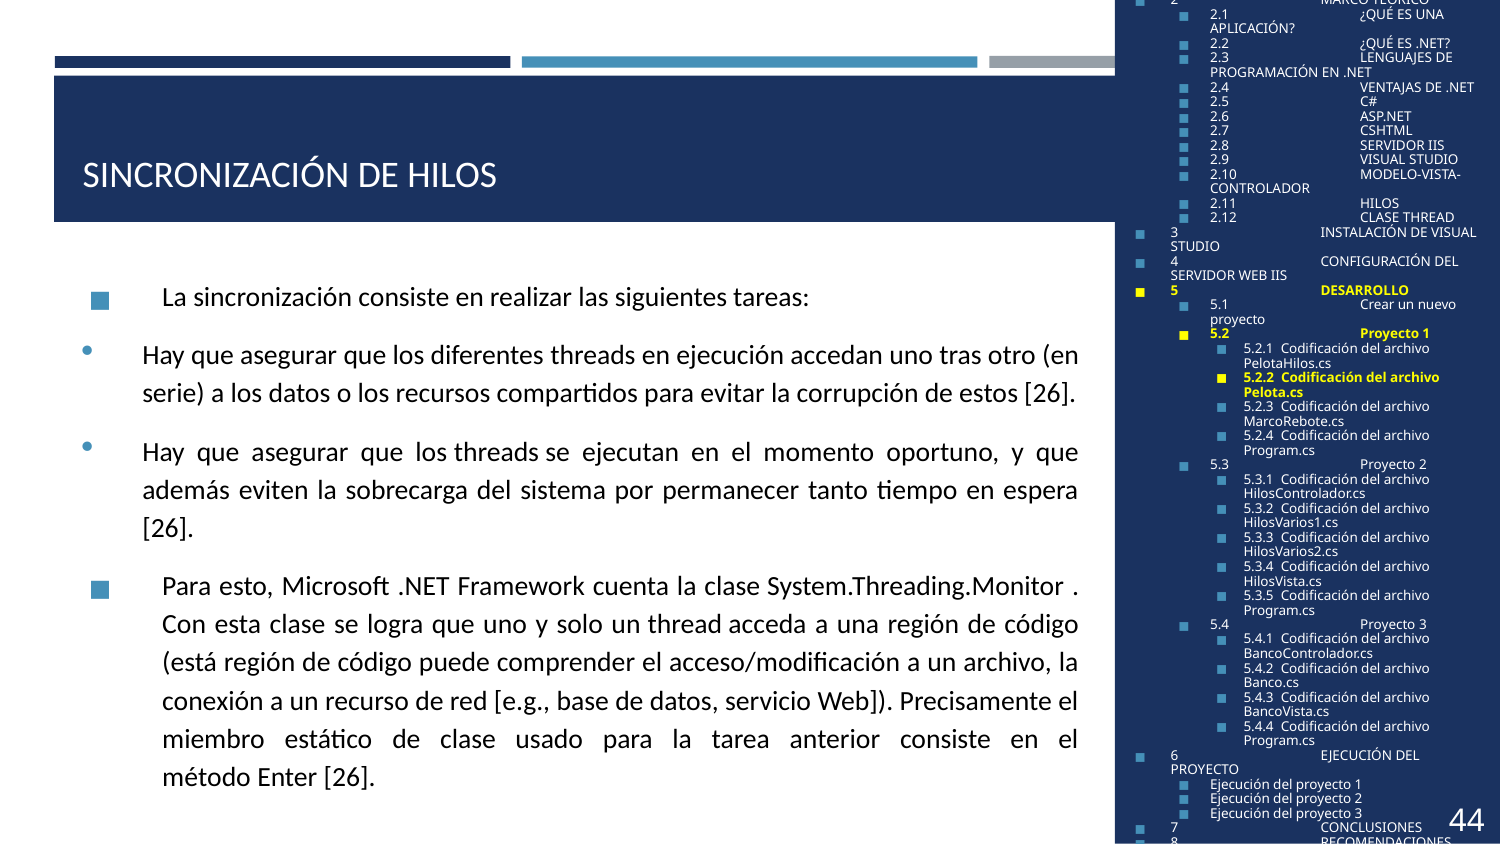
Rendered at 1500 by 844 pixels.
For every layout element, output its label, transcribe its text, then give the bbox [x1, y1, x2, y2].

text_box 1 OBJETIVOS 2 MARCO TEÓRICO 2.1 ¿QUÉ ES UNA APLICACIÓN? 2.2 ¿QUÉ ES .NET? 2.3 LENGUAJES DE PROGRAMACIÓN EN .NET 2.4 VENTAJAS DE .NET 2.5 C# 2.6 ASP.NET 2.7 CSHTML 2.8 SERVIDOR IIS 2.9 VISUAL STUDIO 2.10 MODELO-VISTA-CONTROLADOR 2.11 HILOS 2.12 CLASE THREAD 3 INSTALACIÓN DE VISUAL STUDIO 4 CONFIGURACIÓN DEL SERVIDOR WEB IIS 5 DESARROLLO 5.1 Crear un nuevo proyecto 5.2 Proyecto 1 5.2.1 Codificación del archivo PelotaHilos.cs 5.2.2 Codificación del archivo Pelota.cs 5.2.3 Codificación del archivo MarcoRebote.cs 5.2.4 Codificación del archivo Program.cs 5.3 Proyecto 2 5.3.1 Codificación del archivo HilosControlador.cs 5.3.2 Codificación del archivo HilosVarios1.cs 5.3.3 Codificación del archivo HilosVarios2.cs 5.3.4 Codificación del archivo HilosVista.cs 5.3.5 Codificación del archivo Program.cs 5.4 Proyecto 3 5.4.1 Codificación del archivo BancoControlador.cs 5.4.2 Codificación del archivo Banco.cs 5.4.3 Codificación del archivo BancoVista.cs 5.4.4 Codificación del archivo Program.cs 6 EJECUCIÓN DEL PROYECTO Ejecución del proyecto 1 Ejecución del proyecto 2 Ejecución del proyecto 3 7 CONCLUSIONES 8 RECOMENDACIONES 9 BIBLIOGRAFÍA [1121, 30, 1500, 814]
text_box [1114, 0, 1500, 75]
text_box [1114, 201, 1437, 844]
list La sincronización consiste en realizar las siguientes tareas: Hay que asegurar que los diferentes threads en ejecución accedan uno tras otro (en serie) a los datos o los recursos compartidos para evitar la corrupción de estos [26]. Hay que asegurar que los threads se ejecutan en el momento oportuno, y que además eviten la sobrecarga del sistema por permanecer tanto tiempo en espera [26]. Para esto, Microsoft .NET Framework cuenta la clase System.Threading.Monitor . Con esta clase se logra que uno y solo un thread acceda a una región de código (está región de código puede comprender el acceso/modificación a un archivo, la conexión a un recurso de red [e.g., base de datos, servicio Web]). Precisamente el miembro estático de clase usado para la tarea anterior consiste en el método Enter [26]. [71, 268, 1091, 815]
text_box 44 [1437, 814, 1500, 844]
title SINCRONIZACIÓN DE HILOS [71, 75, 1122, 201]
